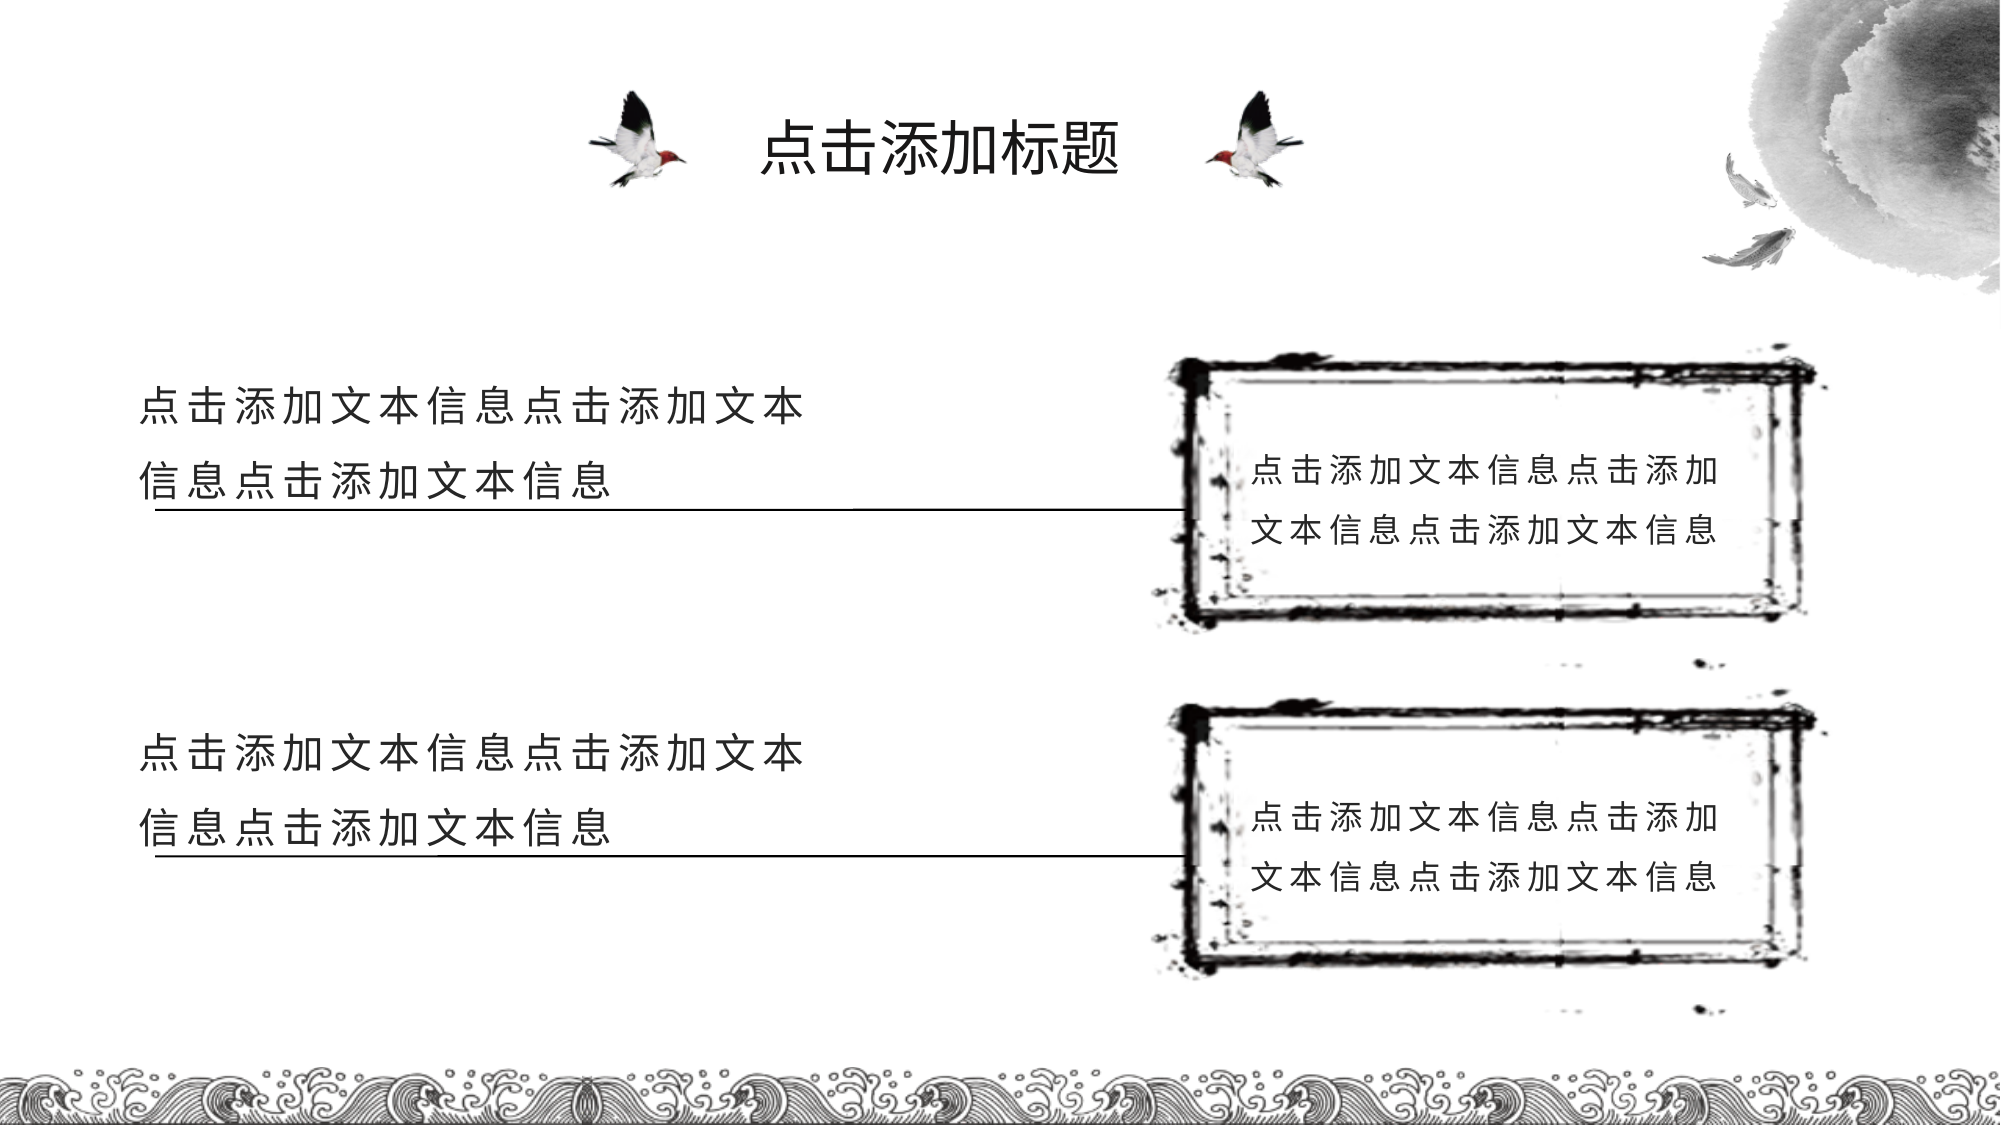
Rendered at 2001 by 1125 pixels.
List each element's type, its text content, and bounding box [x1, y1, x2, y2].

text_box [1131, 315, 1851, 661]
picture [0, 1067, 2000, 1125]
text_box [534, 41, 1359, 247]
text_box 点击添加文本信息点击添加文本信息点击添加文本信息 [123, 694, 840, 859]
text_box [1131, 661, 1851, 1051]
text_box 点击添加文本信息点击添加文本信息点击添加文本信息 [123, 347, 840, 513]
picture [1678, 0, 2001, 329]
